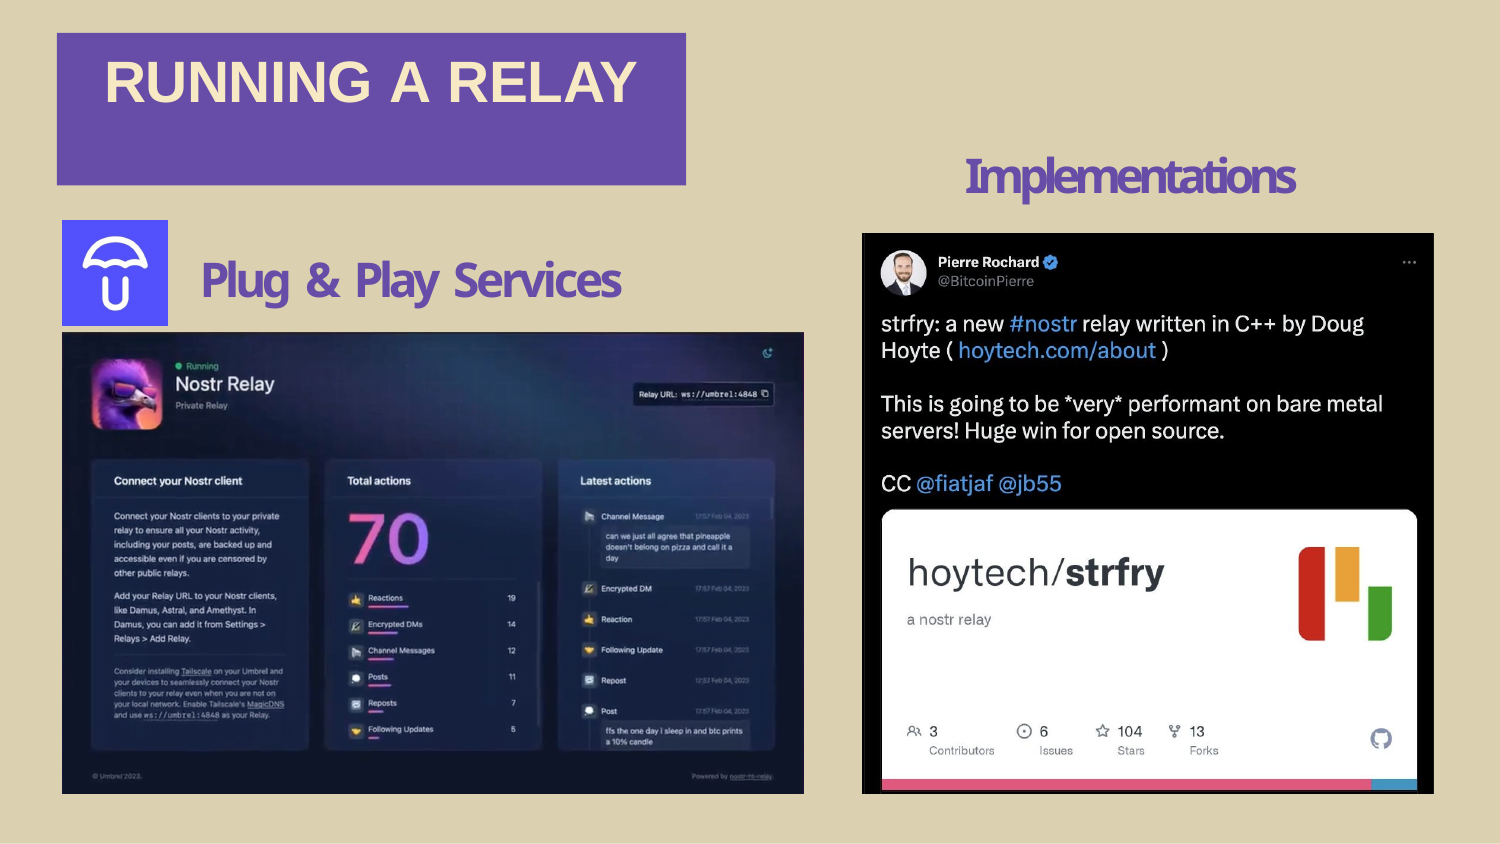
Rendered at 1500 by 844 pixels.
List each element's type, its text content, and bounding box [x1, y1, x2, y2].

text_box Implementations [962, 143, 1350, 204]
title RUNNING A RELAY [56, 32, 687, 186]
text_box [62, 220, 805, 794]
picture [862, 233, 1435, 794]
